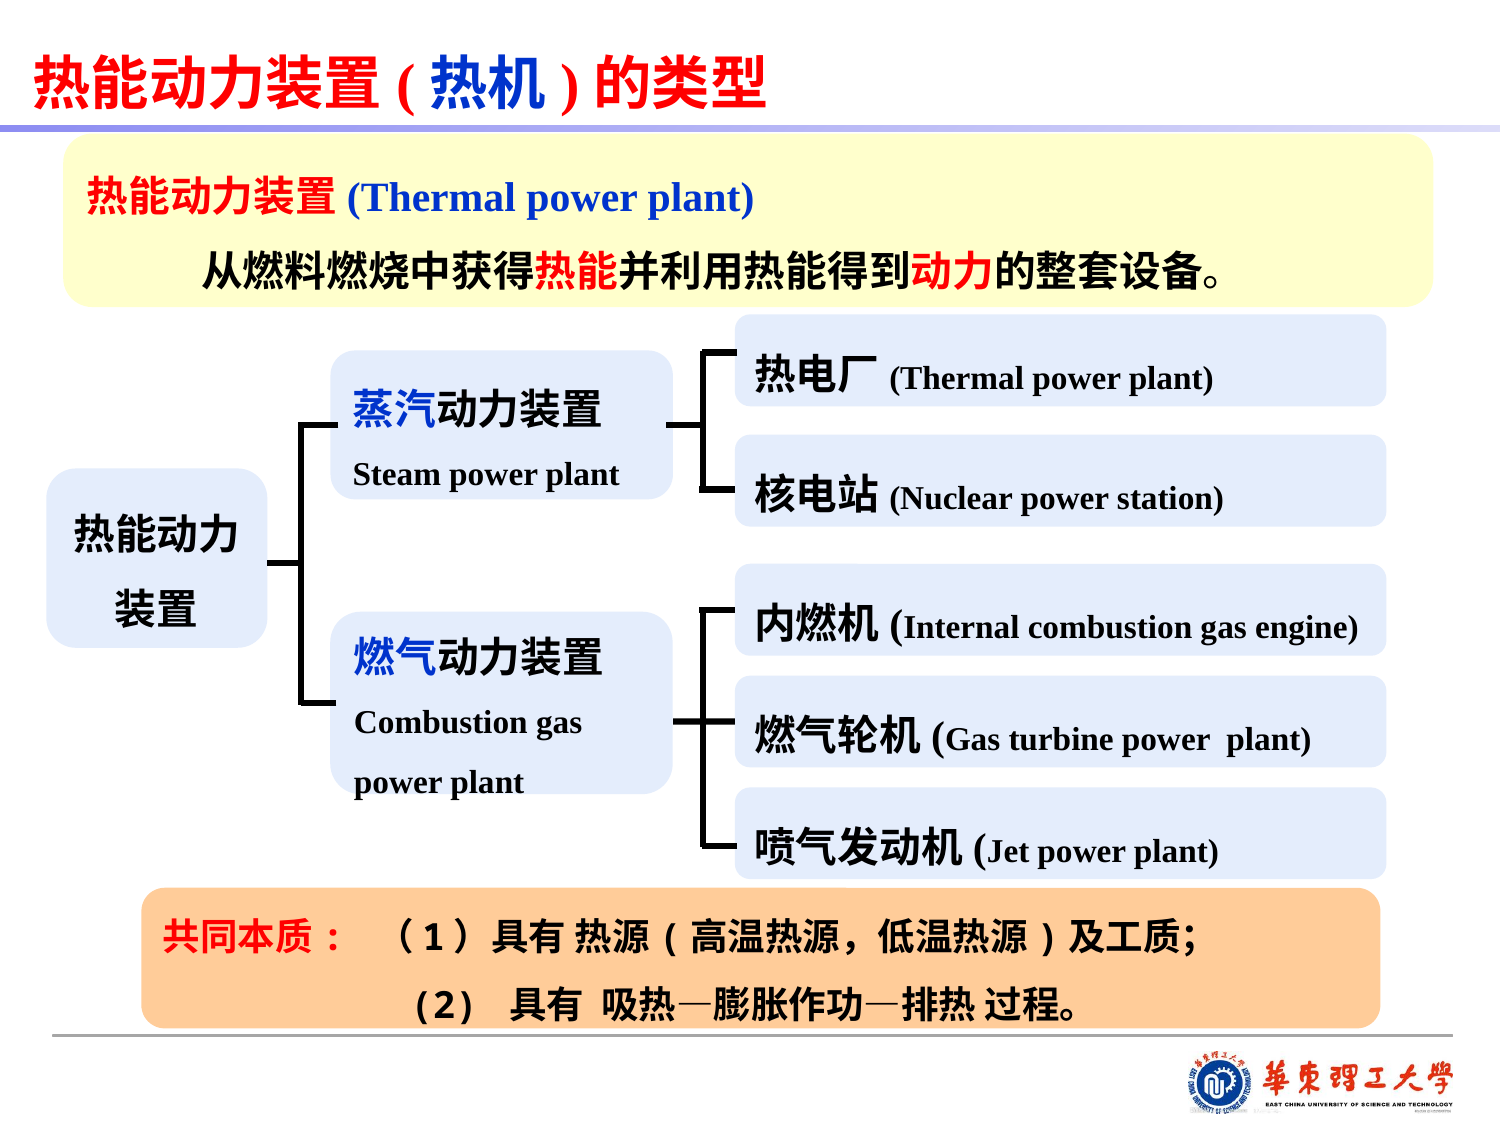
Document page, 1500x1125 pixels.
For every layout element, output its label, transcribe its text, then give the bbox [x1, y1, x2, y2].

text_box 核电站(Nuclear power station) [734, 434, 1387, 527]
text_box 燃气轮机(Gas turbine power plant) [734, 675, 1387, 768]
text_box 热能动力 装置 [46, 468, 268, 648]
text_box 热电厂(Thermal power plant) [734, 314, 1387, 407]
text_box 内燃机(Internal combustion gas engine) [734, 563, 1387, 656]
picture [1188, 1051, 1453, 1114]
text_box 喷气发动机(Jet power plant) [734, 787, 1387, 880]
text_box 燃气动力装置 Combustion gas power plant [330, 611, 673, 795]
text_box 共同本质: （1）具有 热源(高温热源，低温热源)及工质； (2) 具有 吸热—膨胀作功—排热 过程。 [141, 887, 1381, 1029]
text_box 蒸汽动力装置 Steam power plant [330, 350, 673, 500]
text_box 热能动力装置(Thermal power plant) 从燃料燃烧中获得热能并利用热能得到动力的整套设备。 [63, 133, 1434, 308]
text_box 热能动力装置(热机)的类型 [18, 39, 784, 125]
